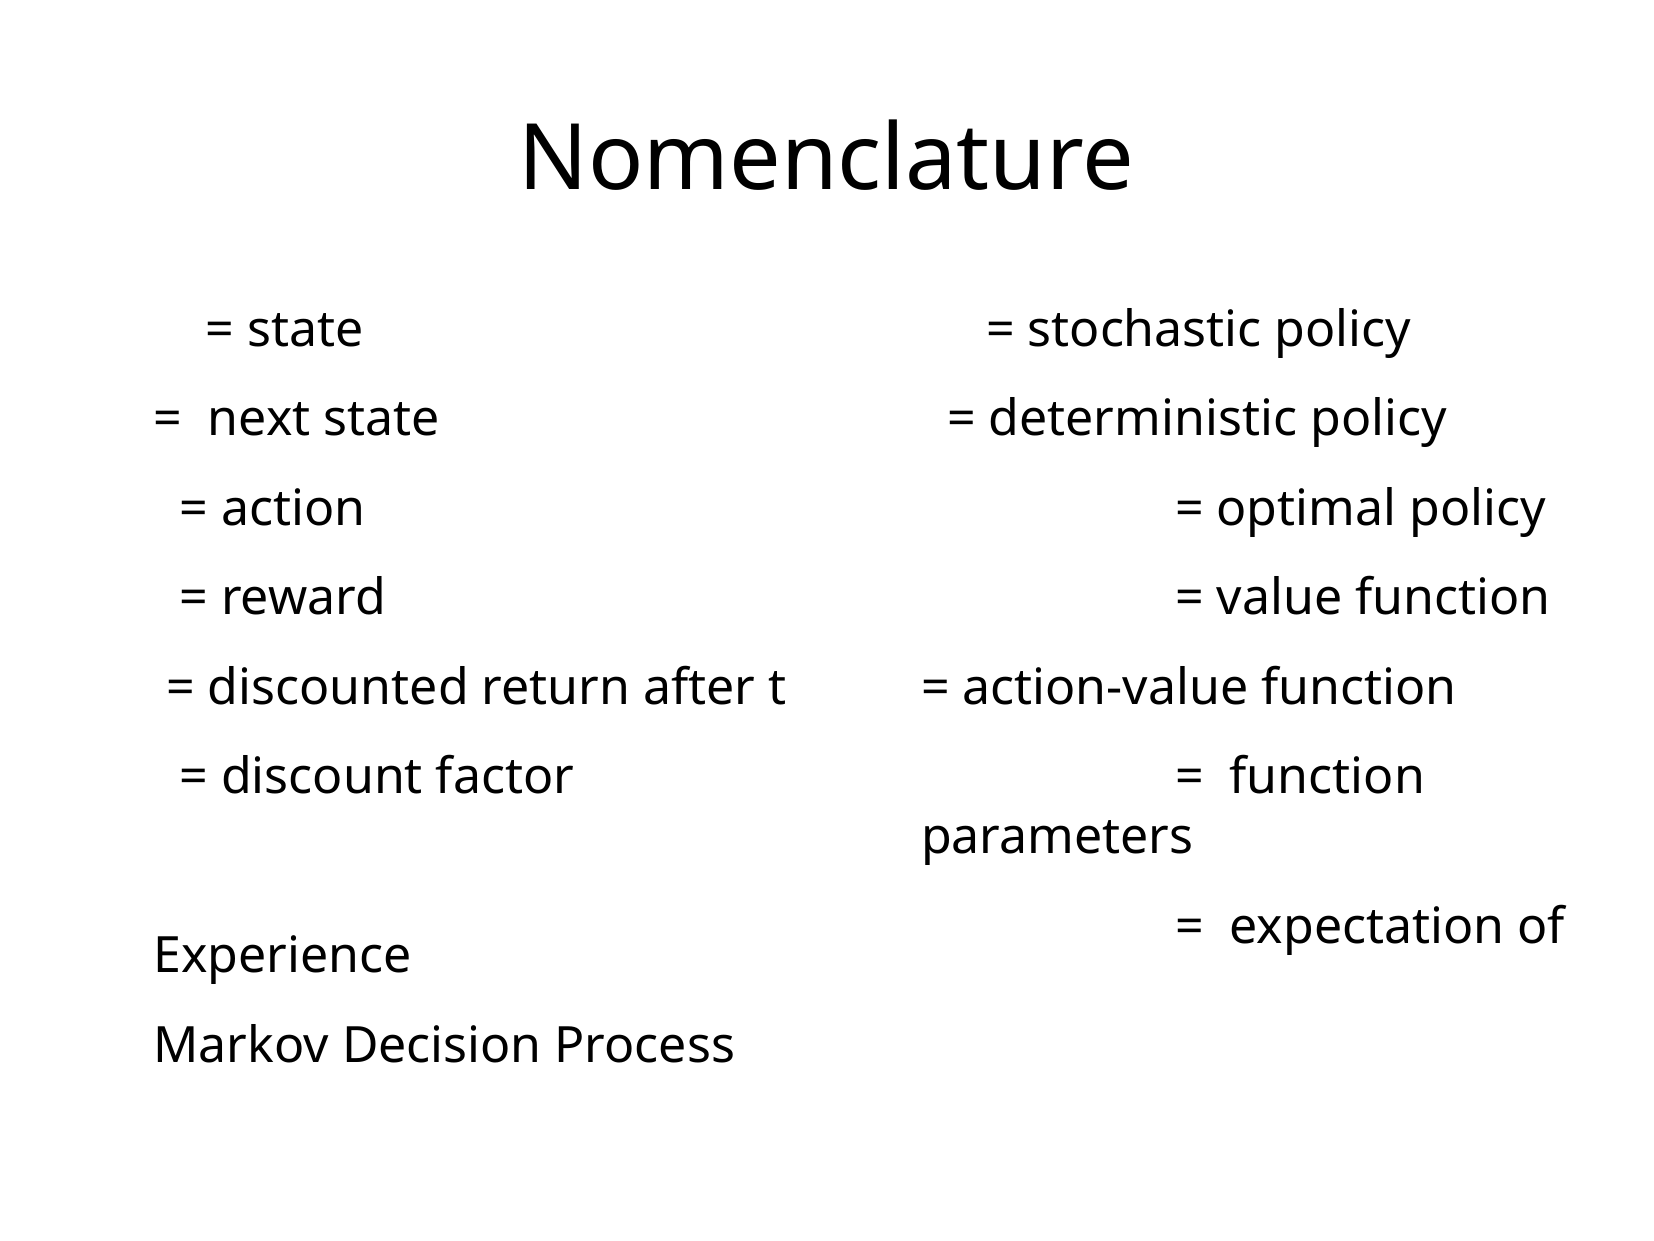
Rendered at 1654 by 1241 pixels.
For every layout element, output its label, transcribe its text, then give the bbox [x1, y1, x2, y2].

title Nomenclature [82, 49, 1571, 257]
